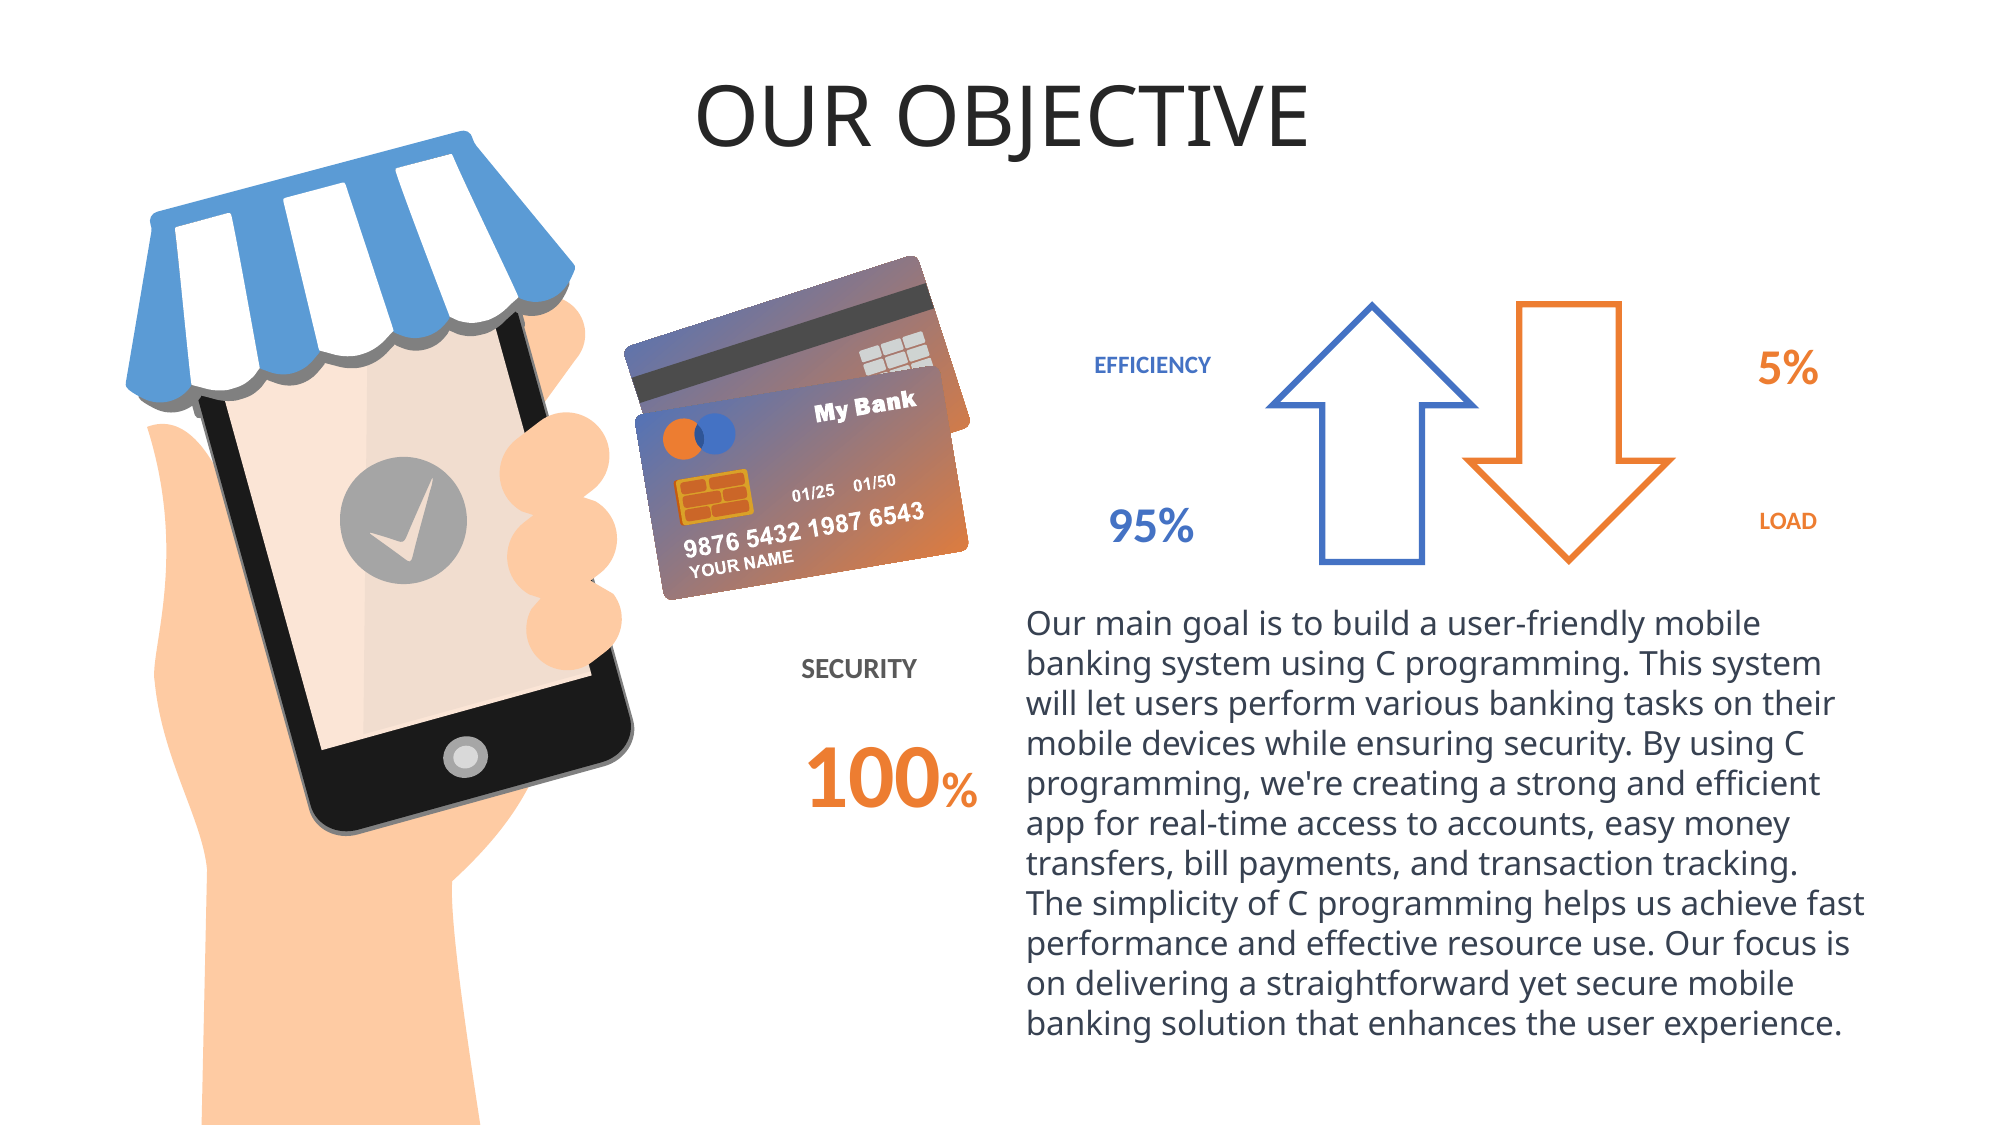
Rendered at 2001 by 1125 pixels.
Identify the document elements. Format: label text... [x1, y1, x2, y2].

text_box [707, 328, 896, 638]
text_box [1269, 304, 1475, 564]
text_box Our main goal is to build a user-friendly mobile banking system using C programming. This system will let users perform various banking tasks on their mobile devices while ensuring security. By using C programming, we're creating a strong and efficient app for real-time access to accounts, easy money transfers, bill payments, and transaction tracking. The simplicity of C programming helps us achieve fast performance and effective resource use. Our focus is on delivering a straightforward yet secure mobile banking solution that enhances the user experience. [1011, 595, 1882, 1049]
text_box LOAD [1662, 497, 1914, 542]
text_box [642, 296, 952, 478]
text_box [1466, 303, 1672, 563]
list OUR OBJECTIVE [53, 55, 1952, 175]
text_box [18, 160, 733, 1125]
text_box EFFICIENCY [1027, 341, 1279, 387]
text_box 5% [1711, 326, 1865, 402]
text_box SECURITY [786, 641, 1200, 692]
text_box 100% [786, 707, 994, 833]
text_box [101, 167, 567, 371]
text_box 95% [1074, 484, 1228, 560]
